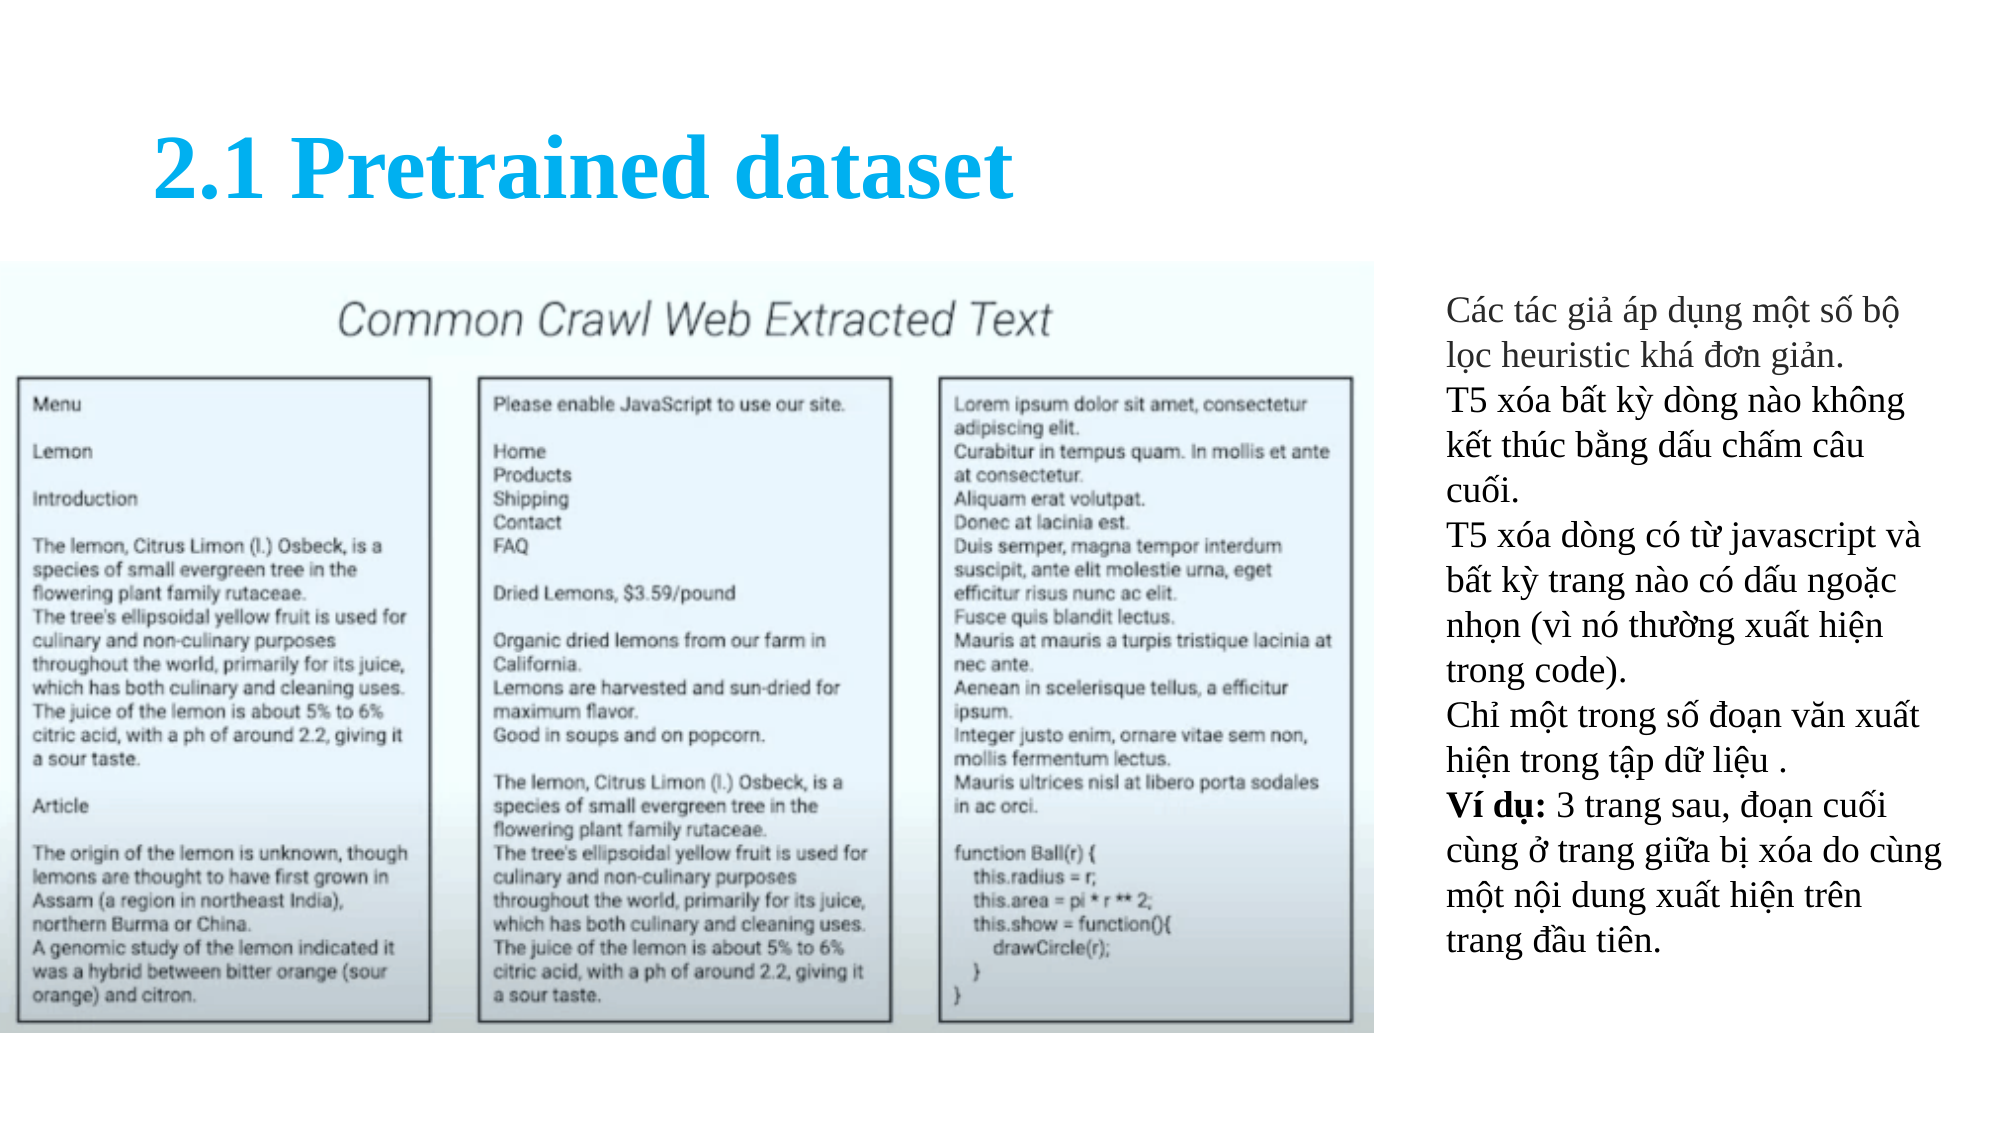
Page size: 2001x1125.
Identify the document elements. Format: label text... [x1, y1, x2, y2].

title 2.1 Pretrained dataset [137, 59, 1863, 278]
text_box Các tác giả áp dụng một số bộ lọc heuristic khá đơn giản. T5 xóa bất kỳ dòng nào không kết thúc bằng dấu chấm câu cuối. T5 xóa dòng có từ javascript và bất kỳ trang nào có dấu ngoặc nhọn (vì nó thường xuất hiện trong code). Chỉ một trong số đoạn văn xuất hiện trong tập dữ liệu . Ví dụ: 3 trang sau, đoạn cuối cùng ở trang giữa bị xóa do cùng một nội dung xuất hiện trên trang đầu tiên. [1431, 277, 1960, 968]
picture [0, 261, 1374, 1033]
